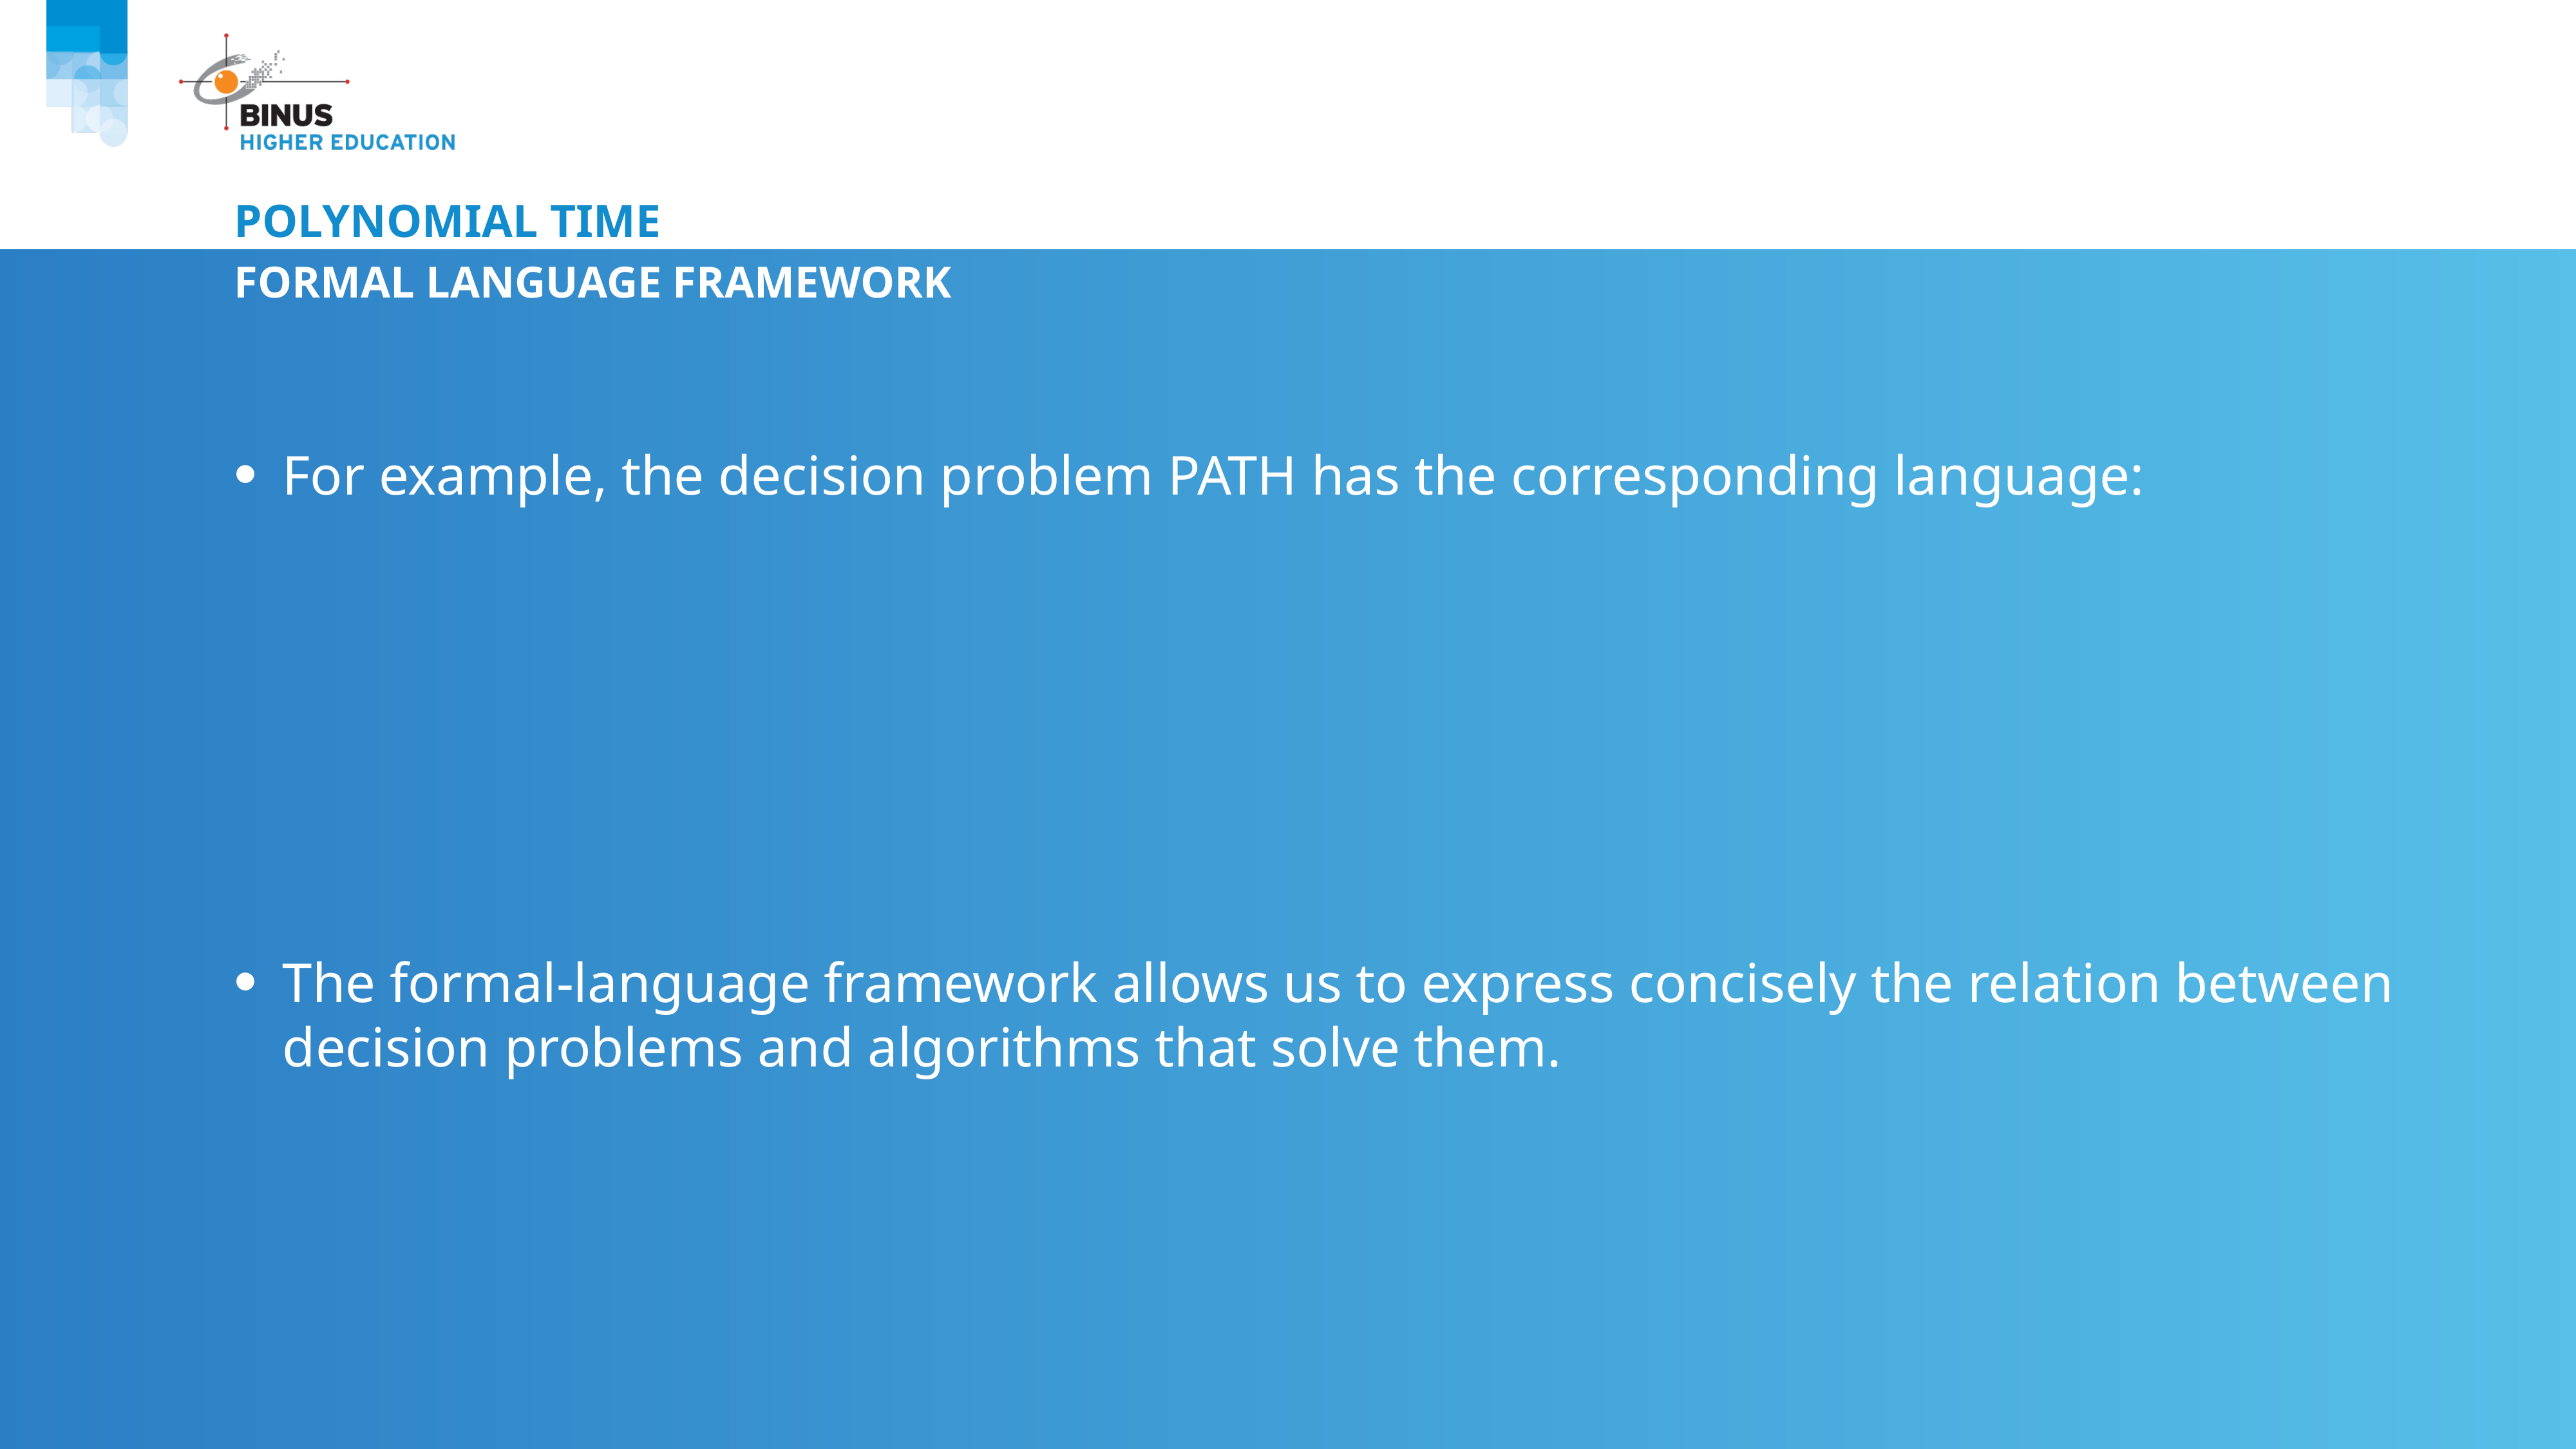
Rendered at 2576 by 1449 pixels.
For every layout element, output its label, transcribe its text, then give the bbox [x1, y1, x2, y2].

list Formal Language framework [228, 255, 1262, 341]
picture [46, 0, 455, 154]
title Polynomial time [228, 197, 1784, 252]
